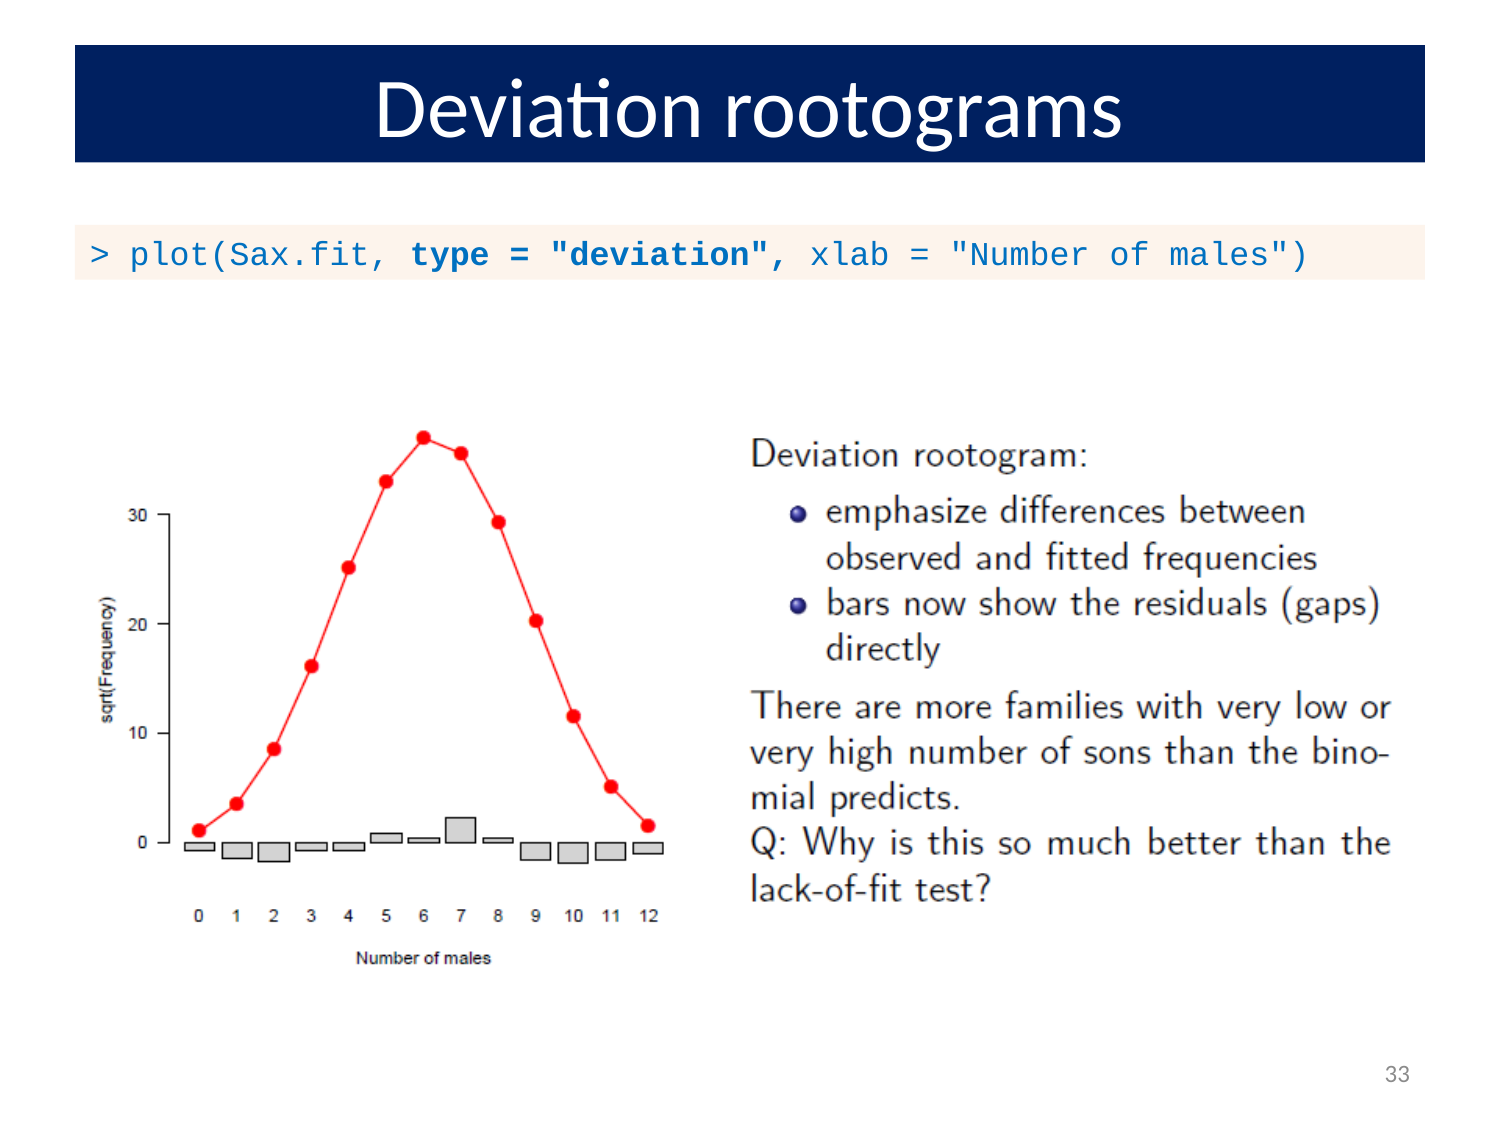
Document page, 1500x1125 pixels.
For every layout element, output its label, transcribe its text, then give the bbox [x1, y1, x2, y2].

picture [74, 412, 1418, 980]
slide_number 33 [1074, 1042, 1425, 1103]
text_box > plot(Sax.fit, type = "deviation", xlab = "Number of males") [74, 224, 1425, 280]
title Deviation rootograms [75, 45, 1425, 163]
